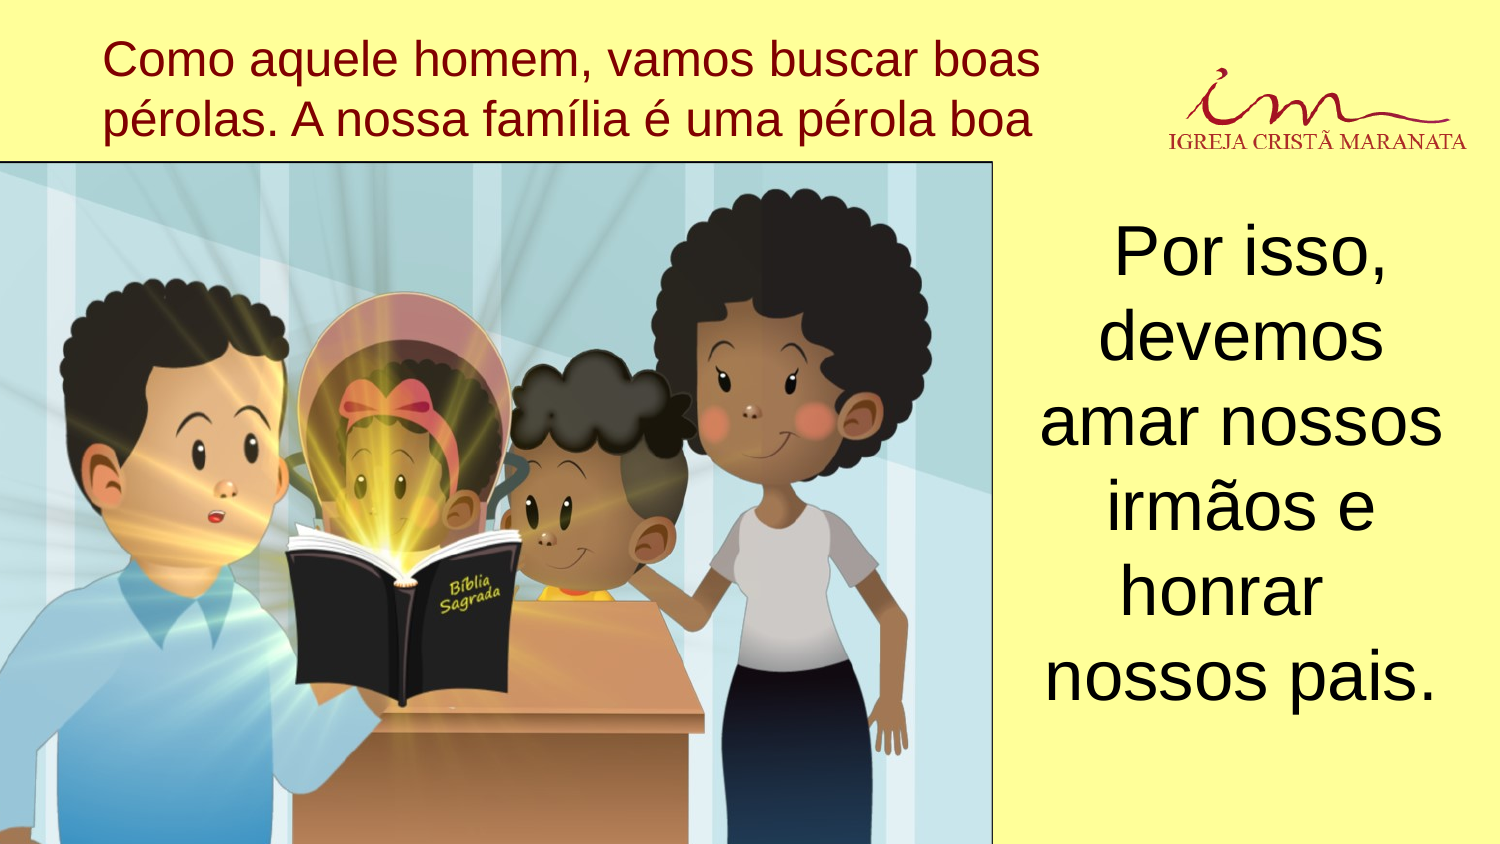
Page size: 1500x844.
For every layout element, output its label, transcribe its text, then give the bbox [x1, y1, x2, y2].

picture [0, 161, 994, 844]
text_box Como aquele homem, vamos buscar boas pérolas. A nossa família é uma pérola boa [87, 18, 1197, 154]
text_box Por isso, devemos amar nossos irmãos e honrar nossos pais. [1001, 197, 1483, 722]
picture [1168, 67, 1467, 156]
